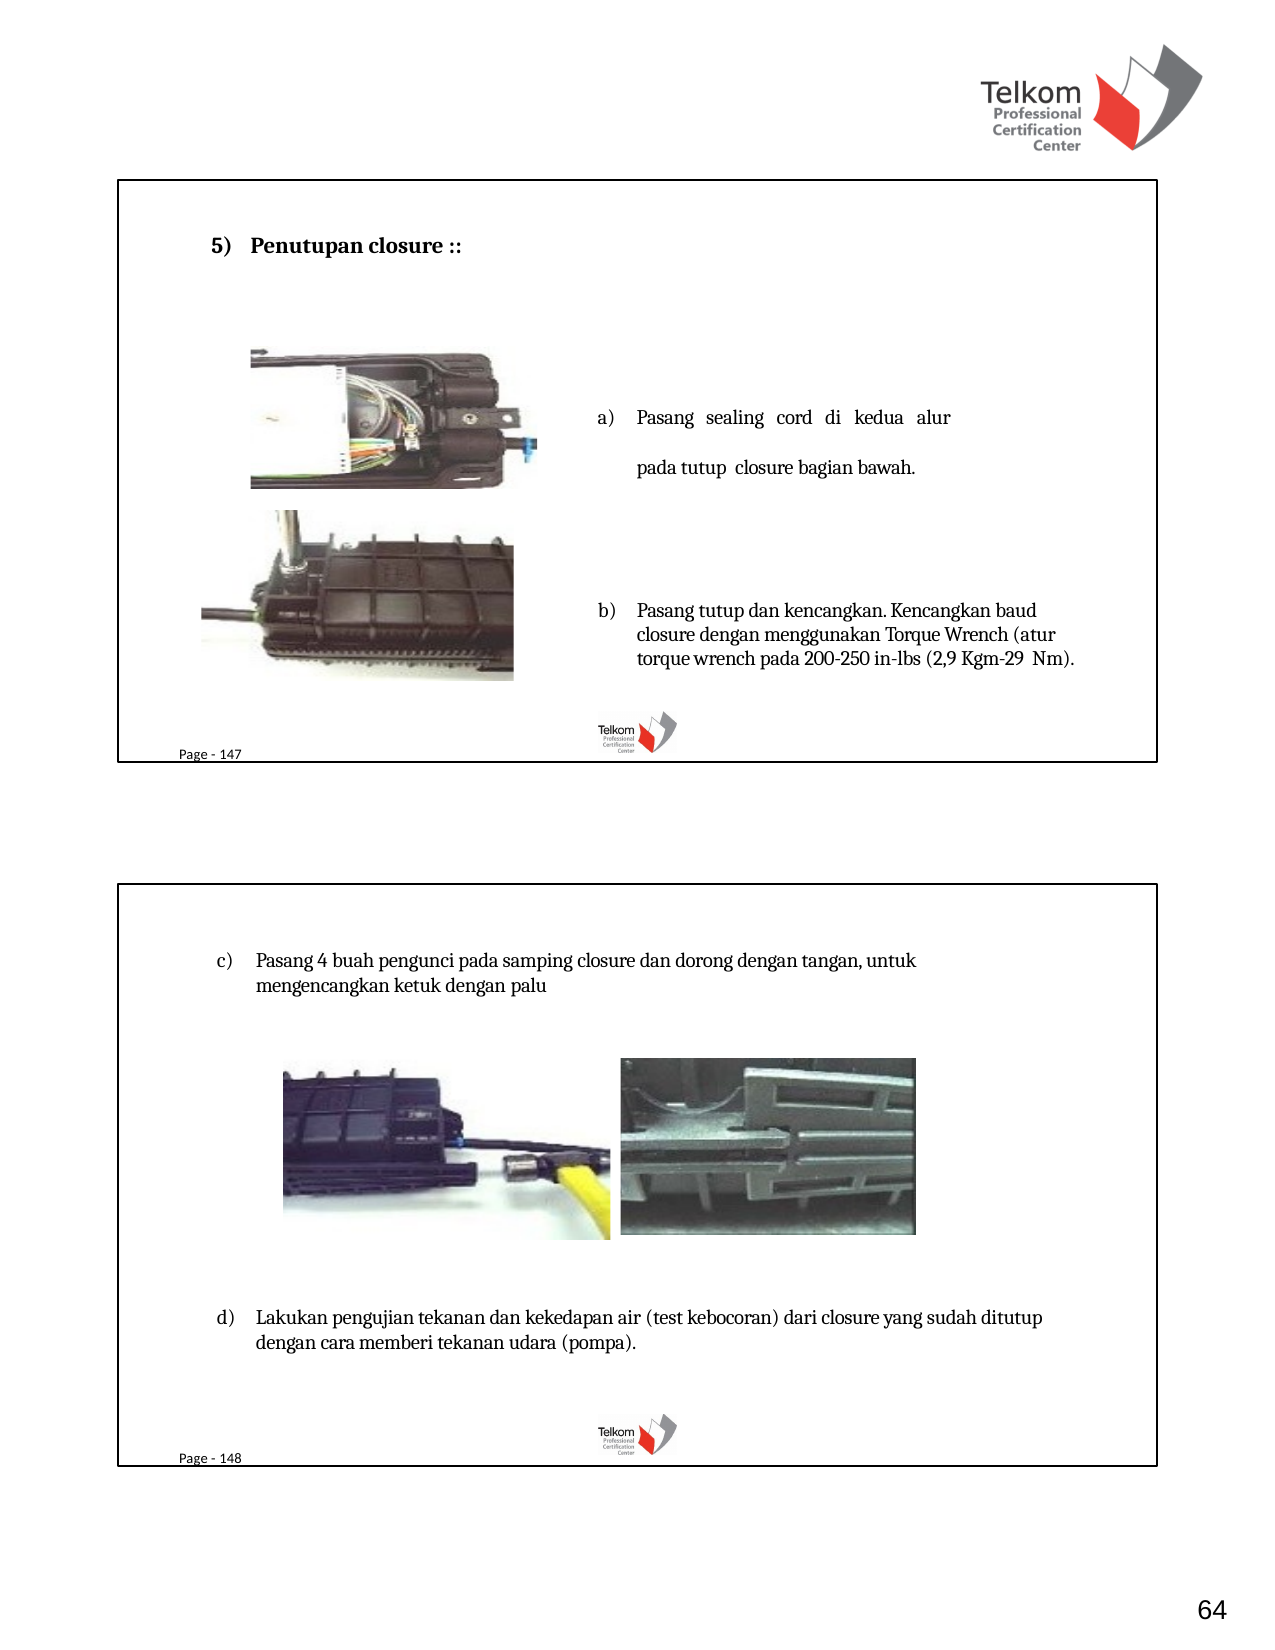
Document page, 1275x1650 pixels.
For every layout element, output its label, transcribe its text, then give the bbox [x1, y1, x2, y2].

picture [980, 43, 1203, 162]
text_box Pasang 4 buah pengunci pada samping closure dan dorong dengan tangan, untuk mengencangkan ketuk dengan palu Lakukan pengujian tekanan dan kekedapan air (test kebocoran) dari closure yang sudah ditutup dengan cara memberi tekanan udara (pompa). Page - 148 [117, 884, 1158, 1467]
slide_number 64 [1193, 1593, 1232, 1650]
text_box Penutupan closure :: Pasang sealing cord di kedua alur pada tutup closure bagian bawah. Pasang tutup dan kencangkan. Kencangkan baud closure dengan menggunakan Torque Wrench (atur torque wrench pada 200-250 in-lbs (2,9 Kgm-29 Nm). Page - 147 [117, 180, 1158, 763]
